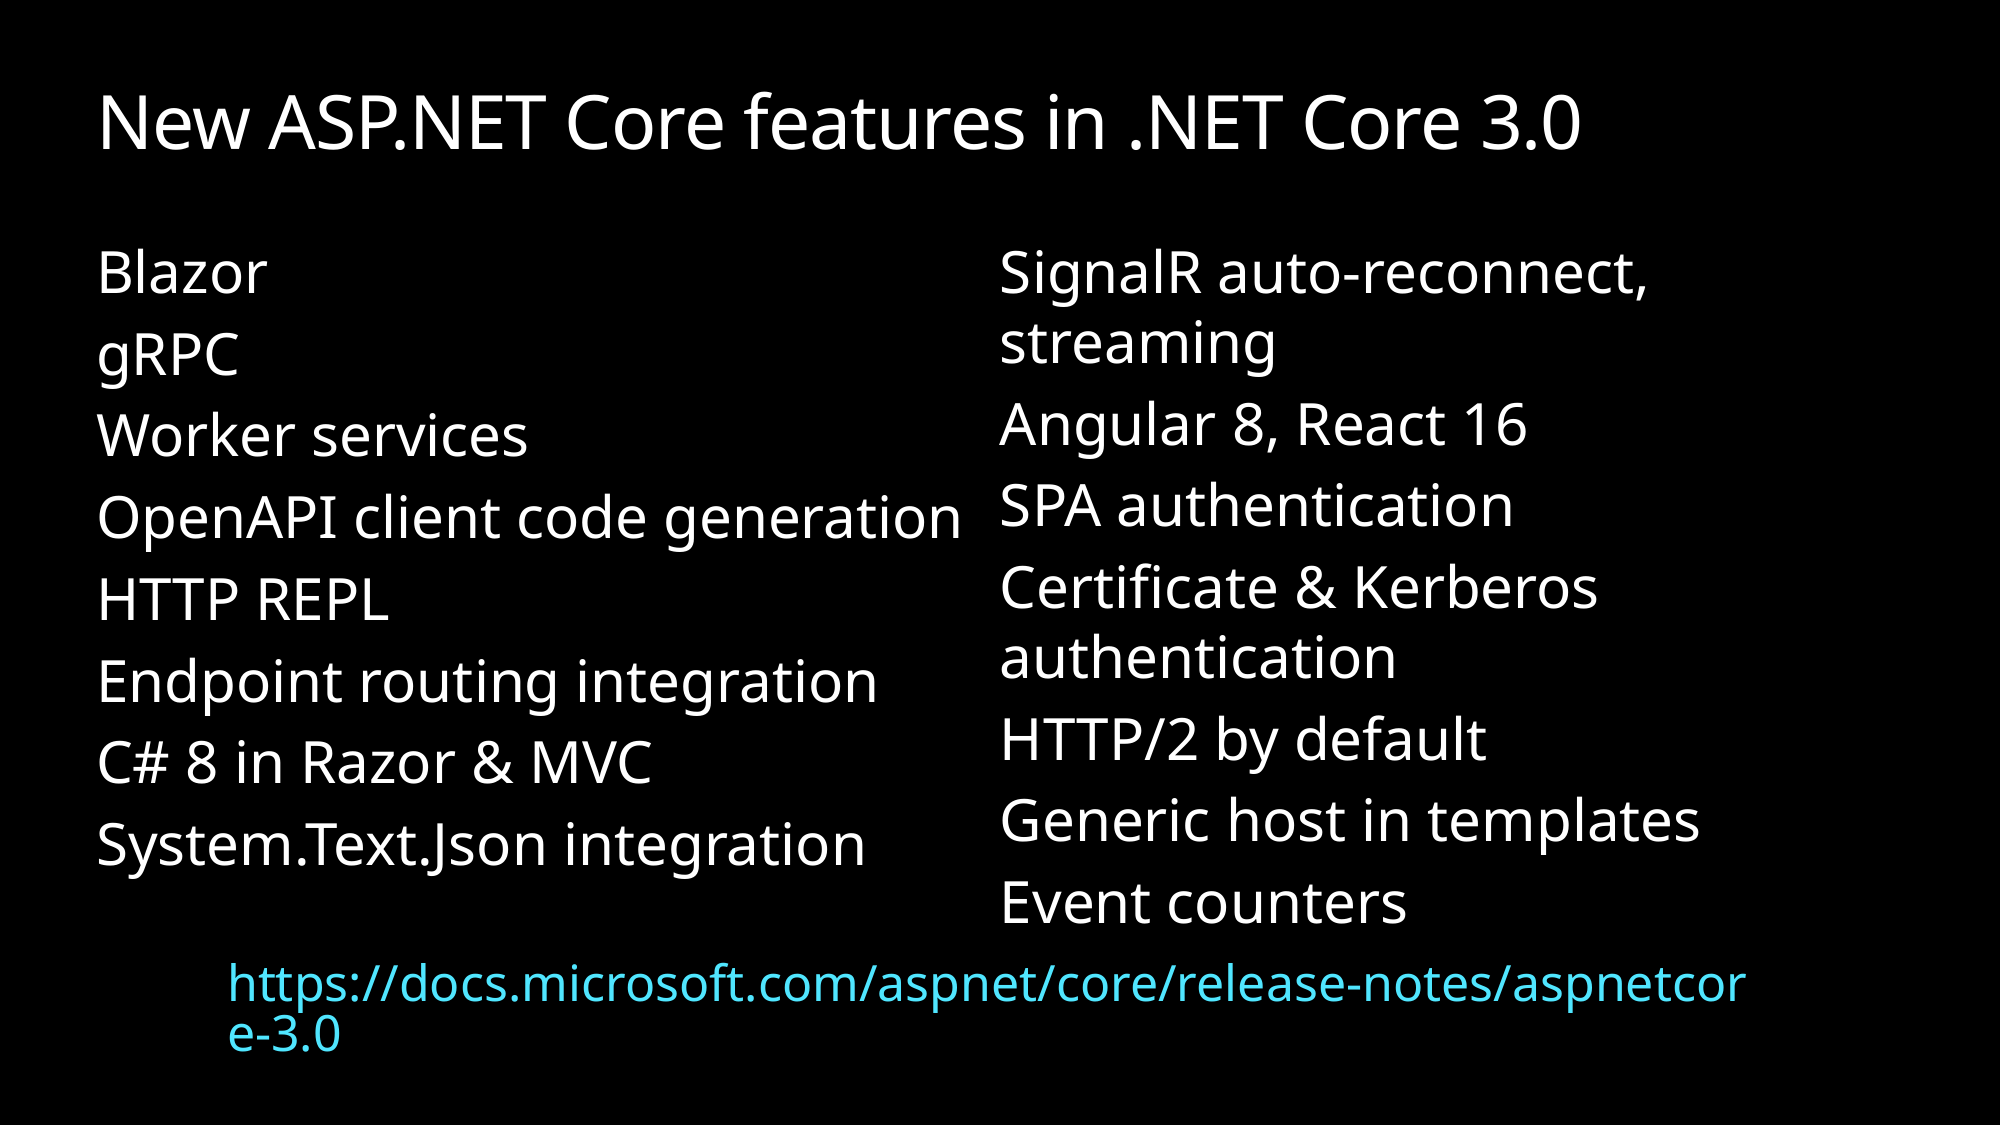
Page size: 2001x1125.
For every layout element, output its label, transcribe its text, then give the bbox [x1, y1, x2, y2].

text_box https://docs.microsoft.com/aspnet/core/release-notes/aspnetcore-3.0 [212, 944, 1788, 1028]
title New ASP.NET Core features in .NET Core 3.0 [96, 75, 1904, 166]
list Blazor gRPC Worker services OpenAPI client code generation HTTP REPL Endpoint routing integration C# 8 in Razor & MVC System.Text.Json integration SignalR auto-reconnect, streaming Angular 8, React 16 SPA authentication Certificate & Kerberos authentication HTTP/2 by default Generic host in templates Event counters [96, 235, 1904, 913]
